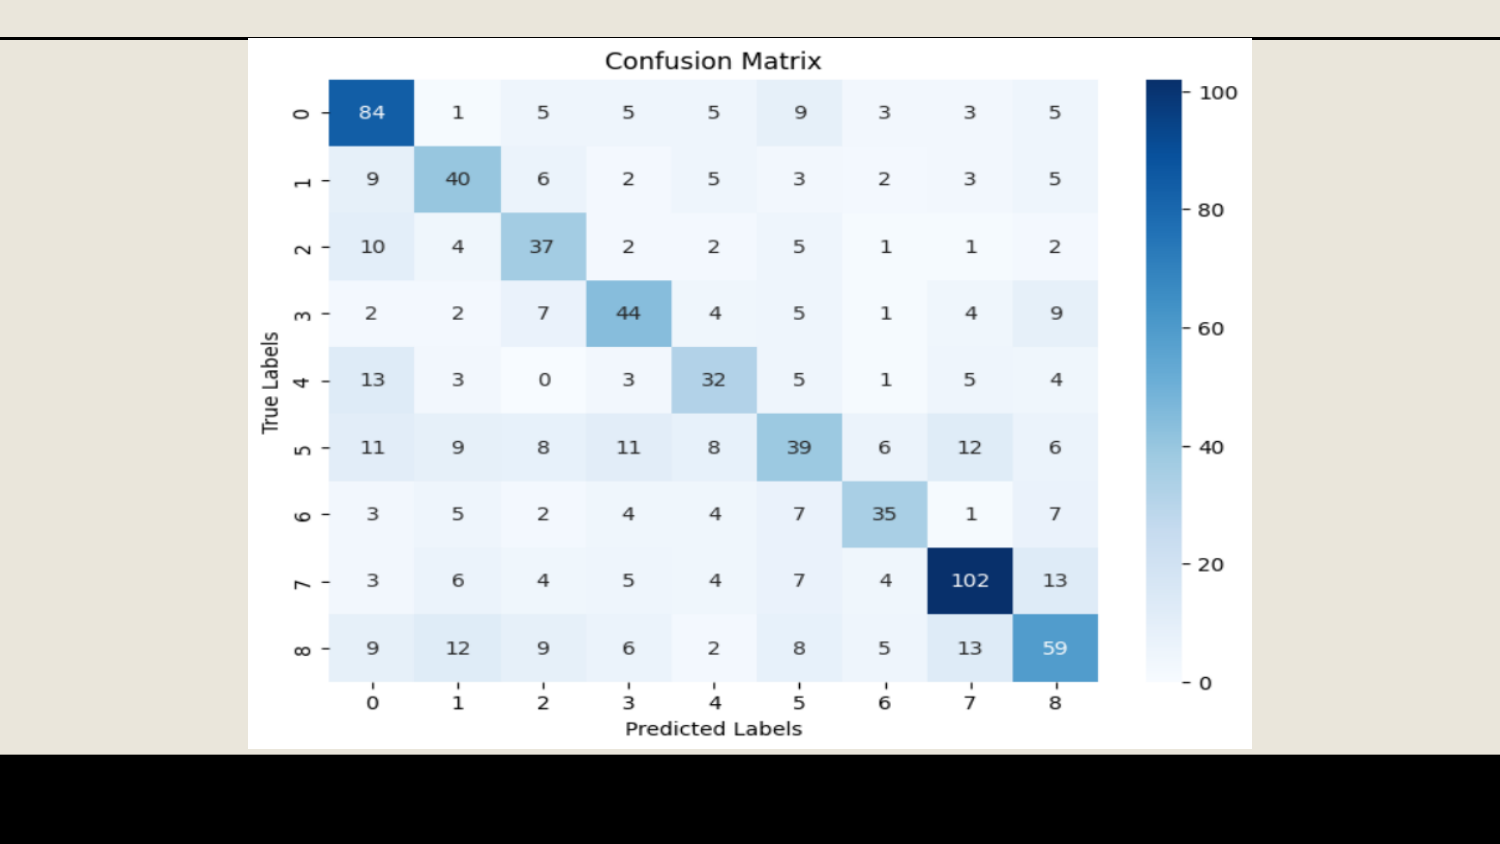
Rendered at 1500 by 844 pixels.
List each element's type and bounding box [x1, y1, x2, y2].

picture [248, 38, 1252, 749]
